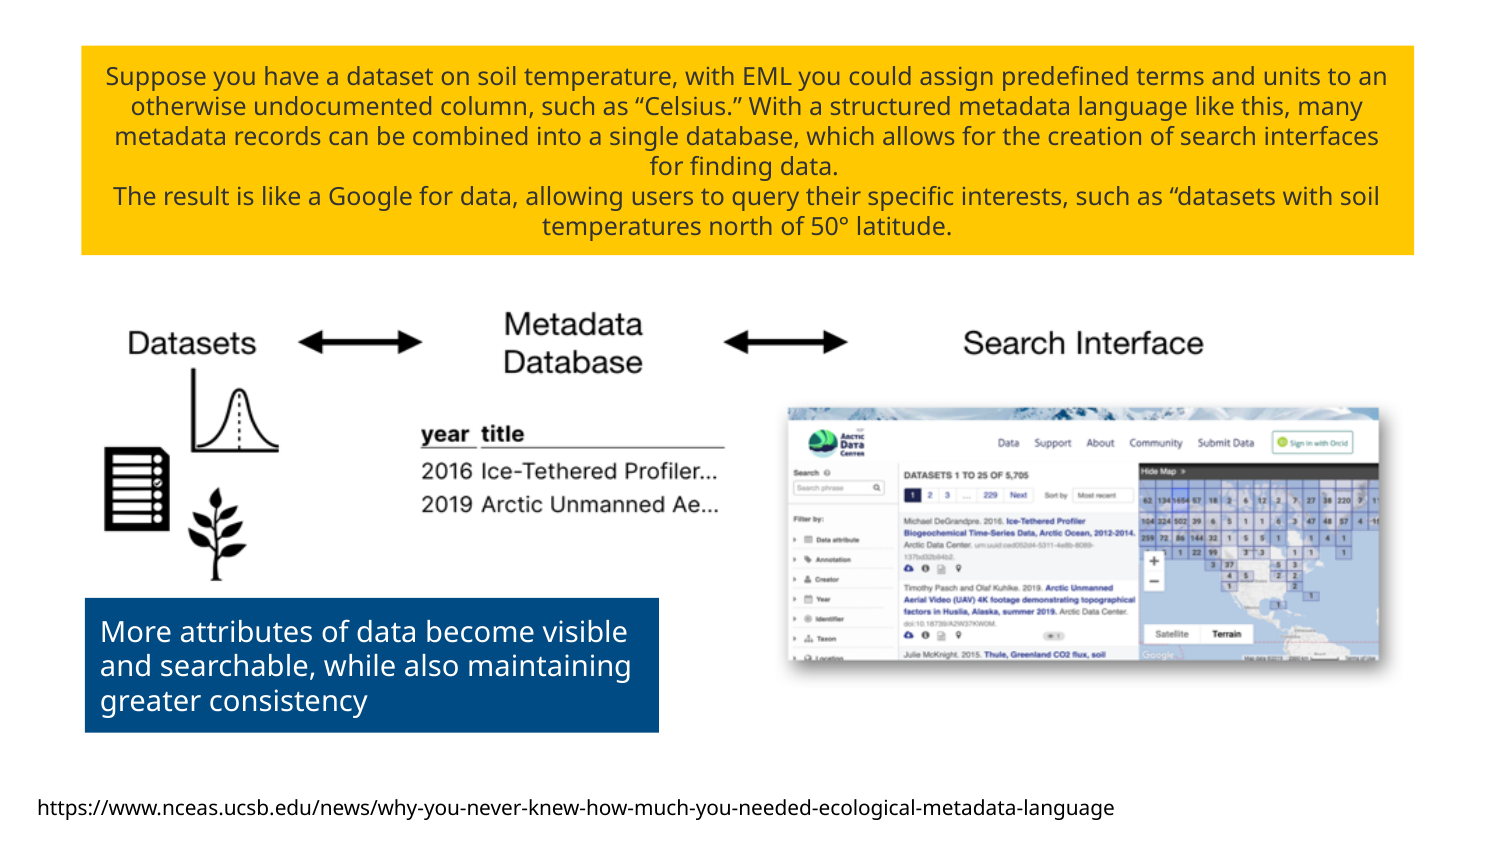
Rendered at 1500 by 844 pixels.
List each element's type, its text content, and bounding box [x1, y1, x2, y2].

text_box More attributes of data become visible and searchable, while also maintaining greater consistency [84, 708, 659, 733]
picture [54, 272, 1415, 700]
text_box Suppose you have a dataset on soil temperature, with EML you could assign predefined terms and units to an otherwise undocumented column, such as “Celsius.” With a structured metadata language like this, many metadata records can be combined into a single database, which allows for the creation of search interfaces for finding data. The result is like a Google for data, allowing users to query their specific interests, such as “datasets with soil temperatures north of 50° latitude. [81, 45, 1415, 256]
text_box https://www.nceas.ucsb.edu/news/why-you-never-knew-how-much-you-needed-ecological-metadata-language [22, 782, 1493, 833]
